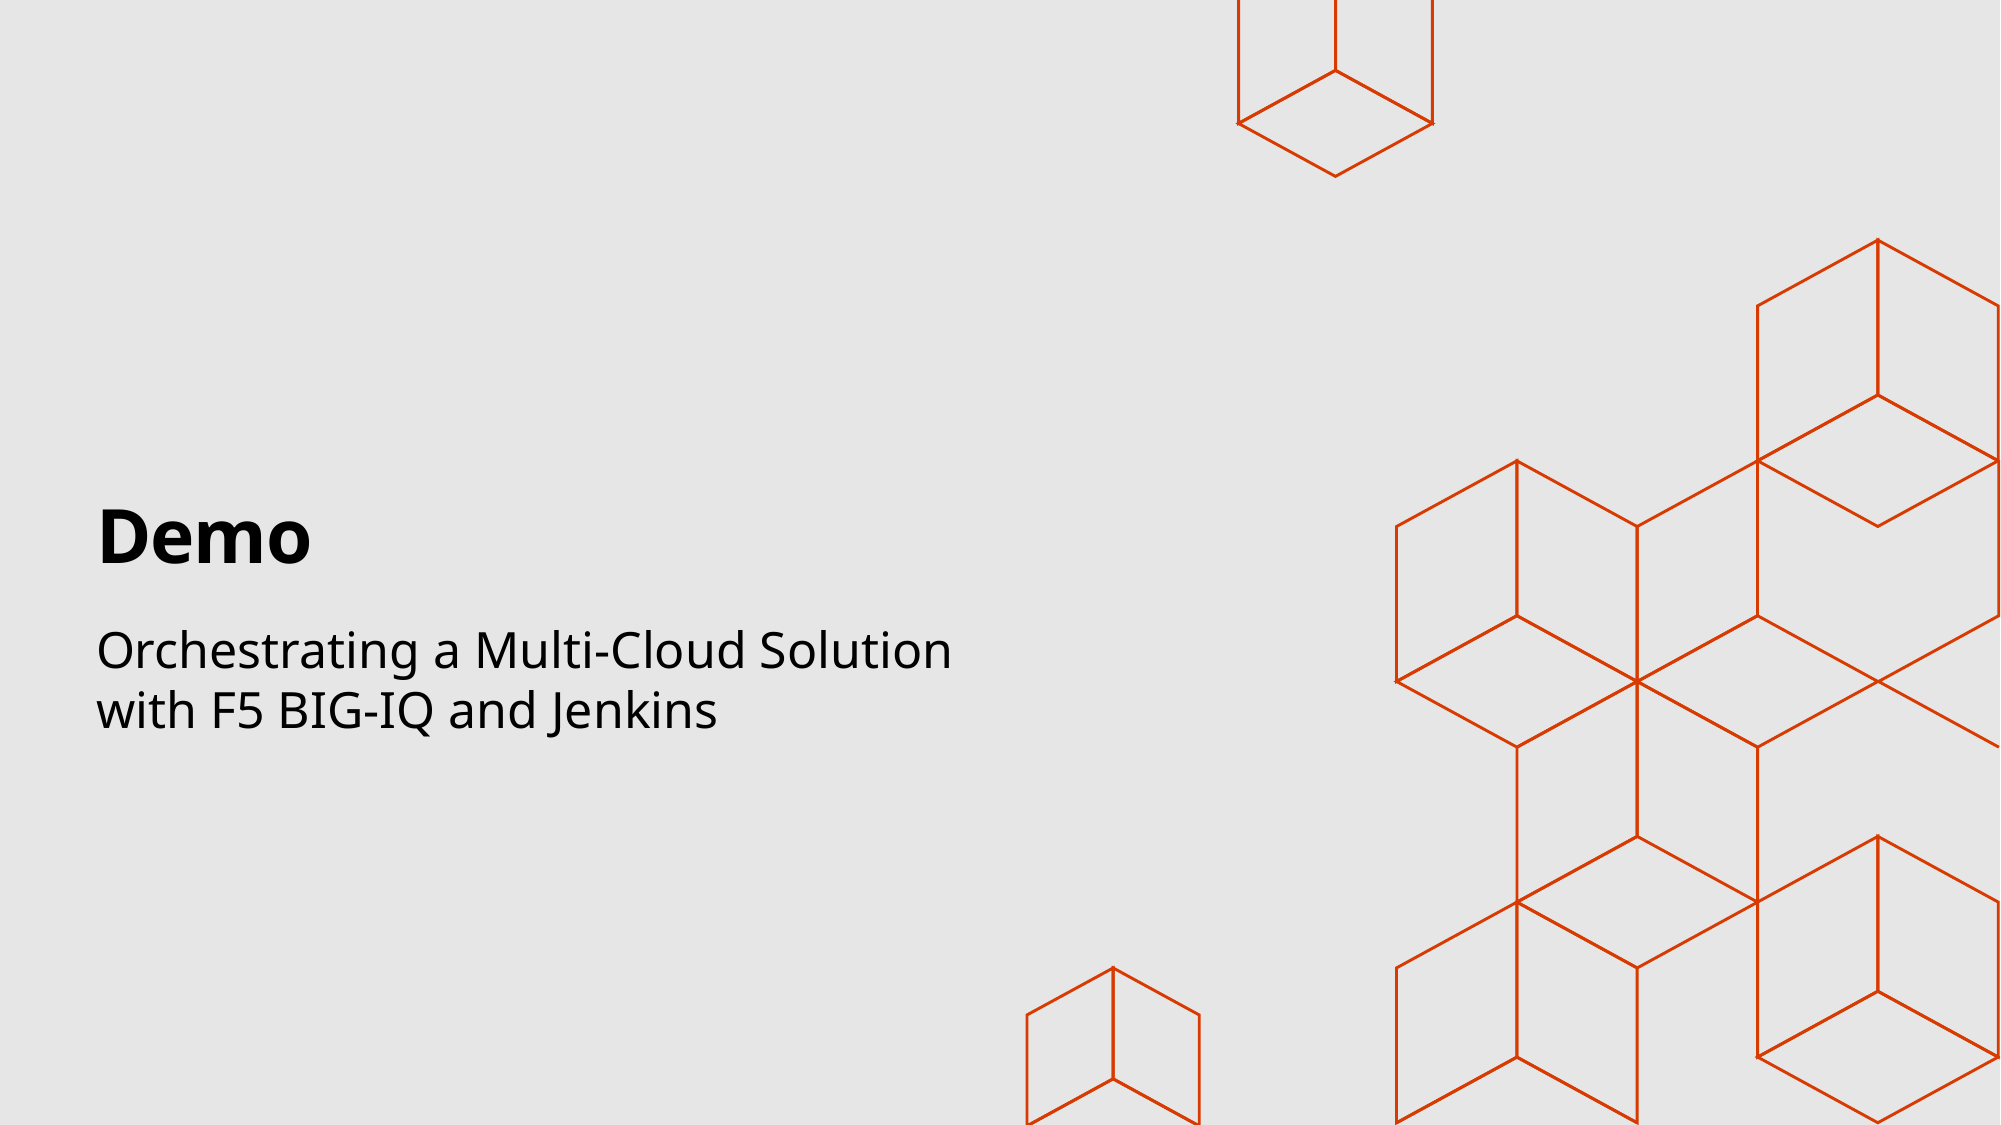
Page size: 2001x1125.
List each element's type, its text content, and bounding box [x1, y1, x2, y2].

list Orchestrating a Multi-Cloud Solution with F5 BIG-IQ and Jenkins [96, 618, 1677, 740]
title Demo [96, 497, 1146, 580]
